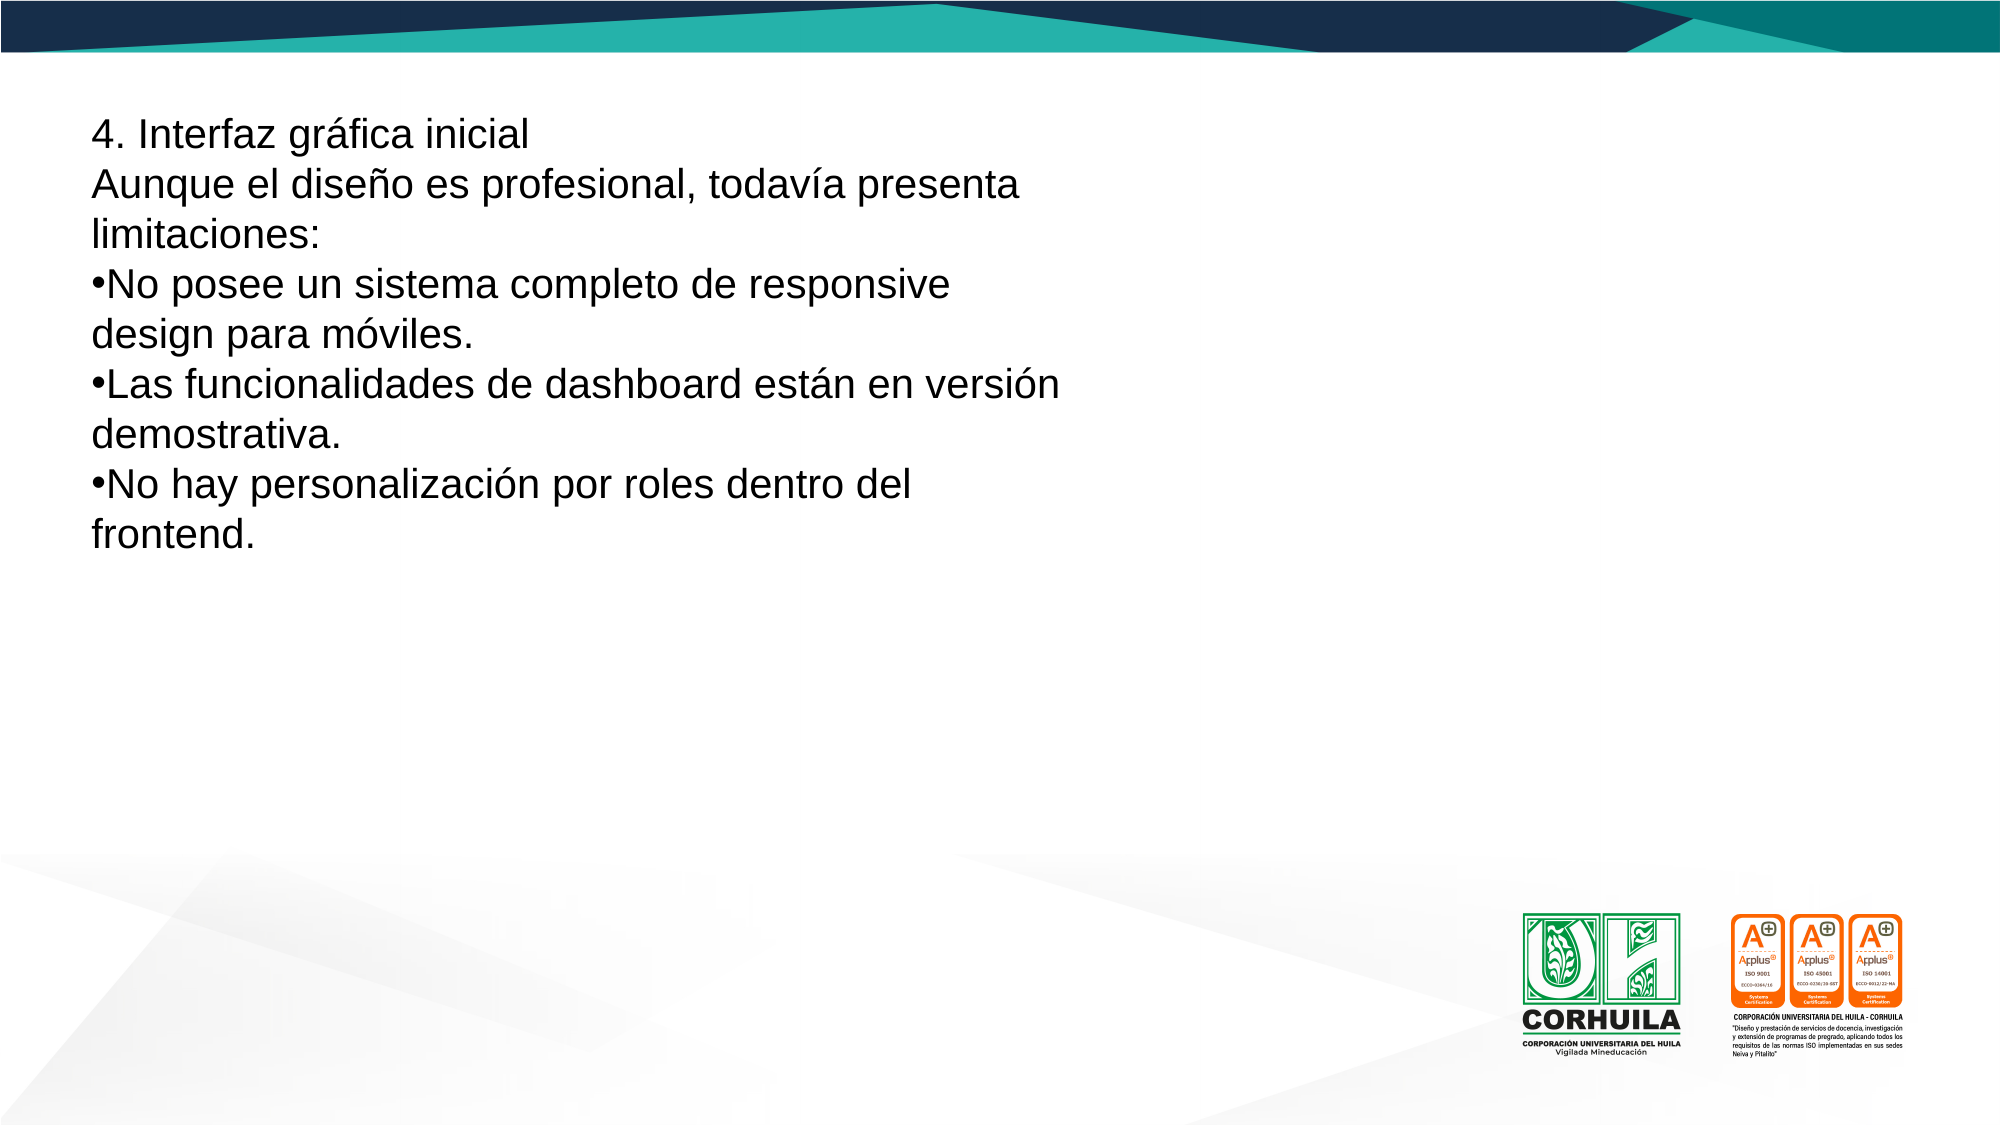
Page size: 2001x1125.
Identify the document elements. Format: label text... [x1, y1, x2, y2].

picture [0, 0, 2000, 1125]
text_box 4. Interfaz gráfica inicial Aunque el diseño es profesional, todavía presenta limitaciones: No posee un sistema completo de responsive design para móviles. Las funcionalidades de dashboard están en versión demostrativa. No hay personalización por roles dentro del frontend. [76, 99, 1077, 565]
